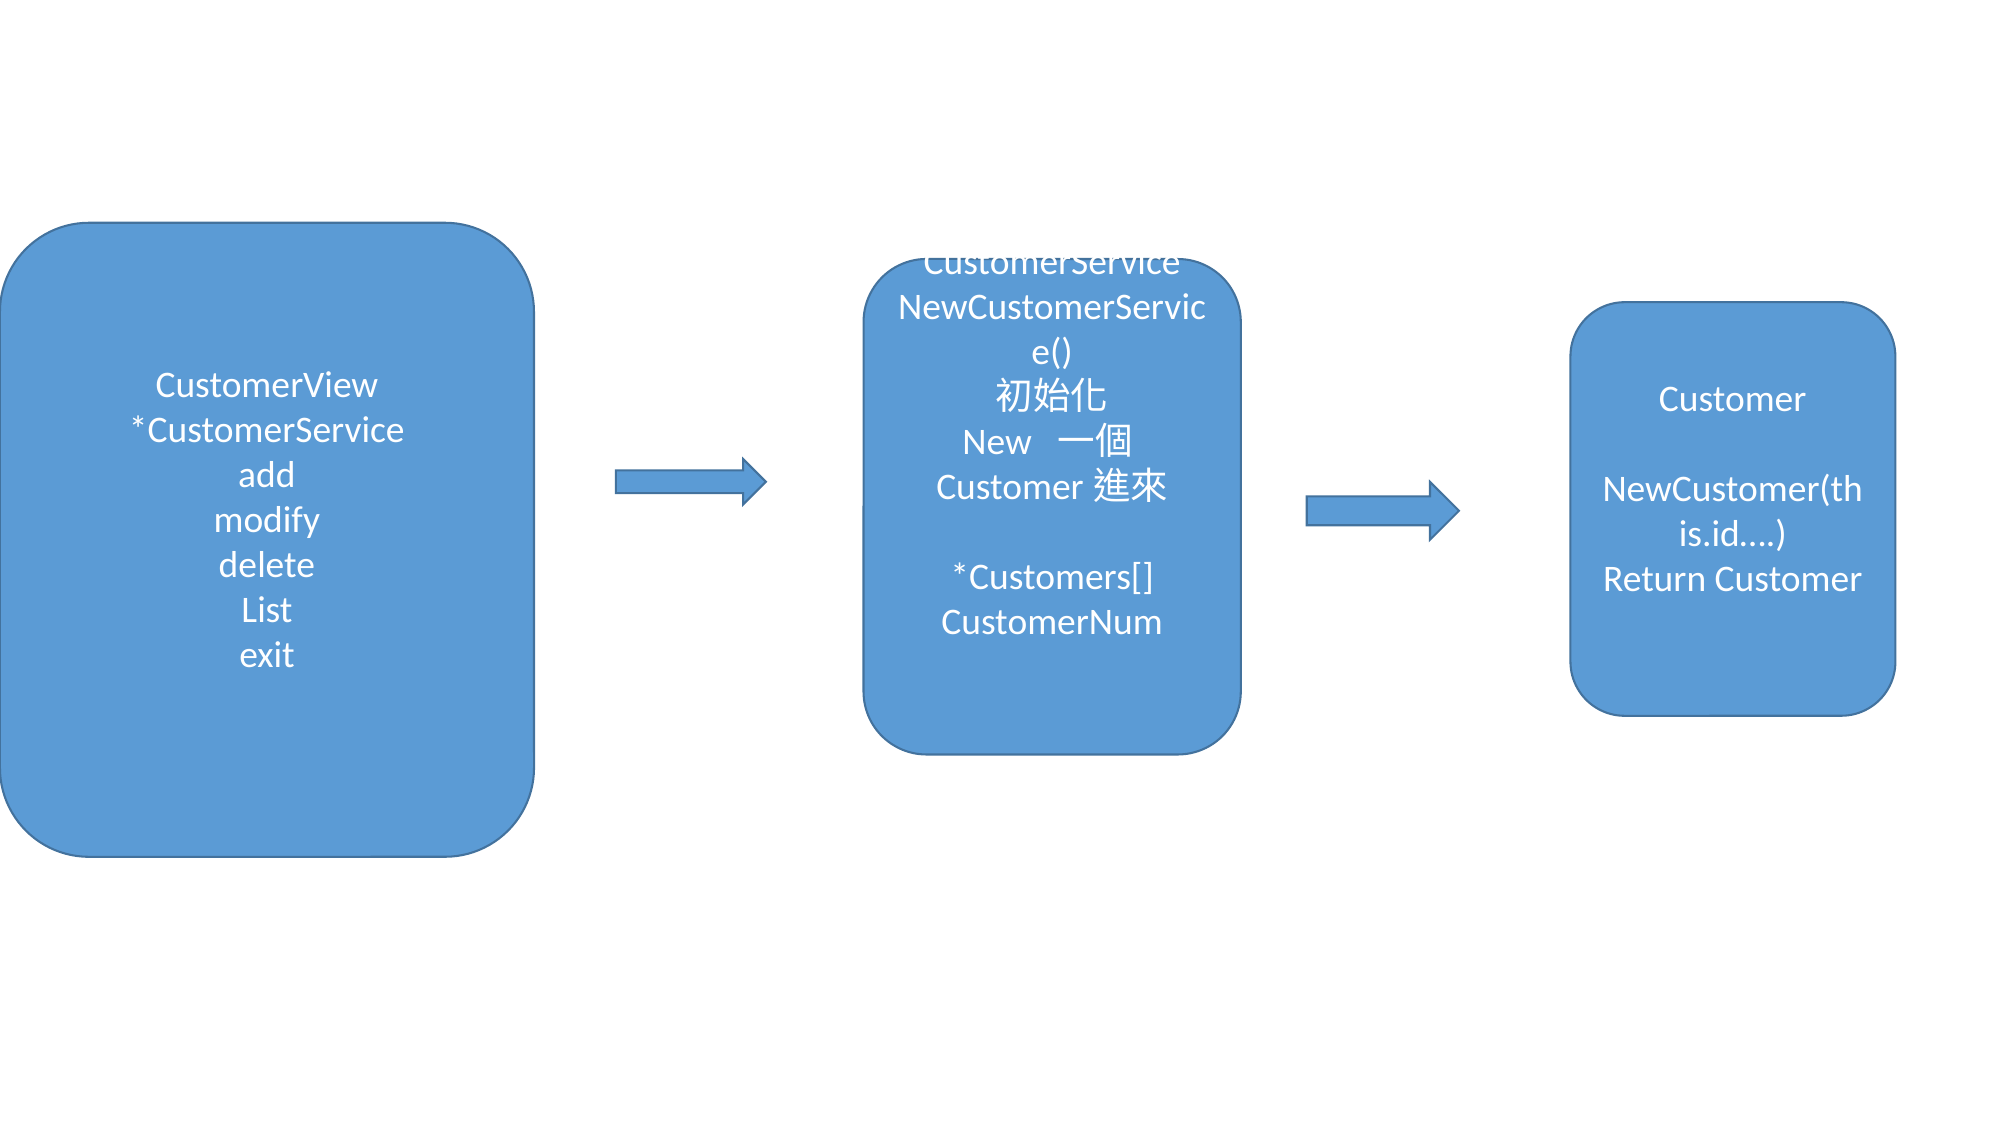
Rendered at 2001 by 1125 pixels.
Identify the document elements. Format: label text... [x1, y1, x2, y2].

text_box CustomerService NewCustomerService() 初始化 New 一個Customer進來 *Customers[] CustomerNum [862, 257, 1242, 756]
text_box Customer NewCustomer(this.id….) Return Customer [1569, 301, 1897, 717]
text_box CustomerView *CustomerService add modify delete List exit [0, 221, 536, 858]
text_box [614, 456, 768, 508]
text_box [1305, 479, 1461, 543]
